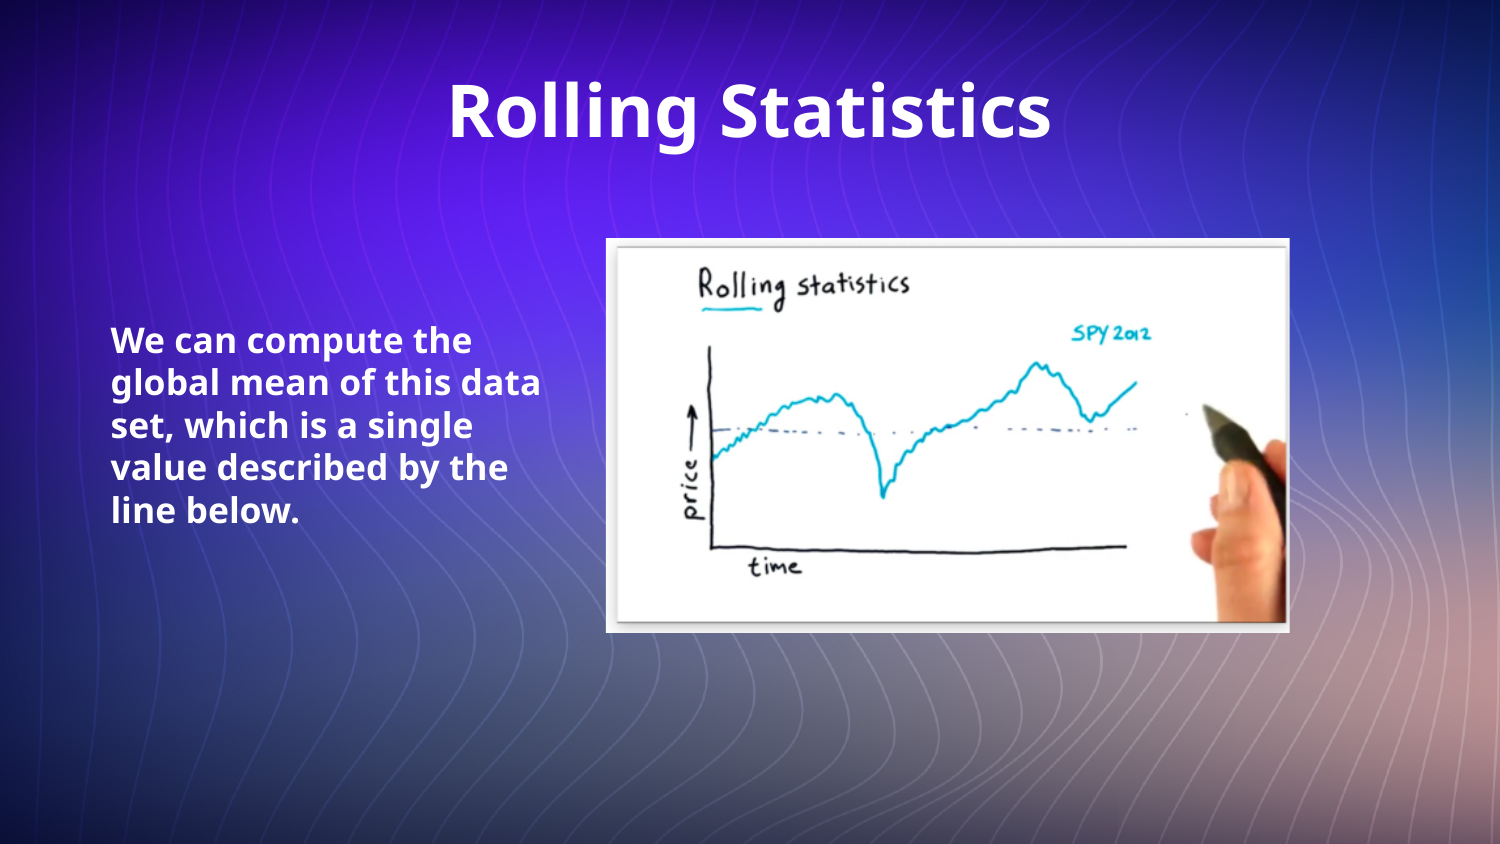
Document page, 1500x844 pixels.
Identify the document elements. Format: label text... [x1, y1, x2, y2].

title Rolling Statistics [118, 49, 1382, 144]
text_box We can compute the global mean of this data set, which is a single value described by the line below. [95, 302, 588, 546]
text_box [144, 165, 1390, 239]
picture [0, 0, 1500, 844]
